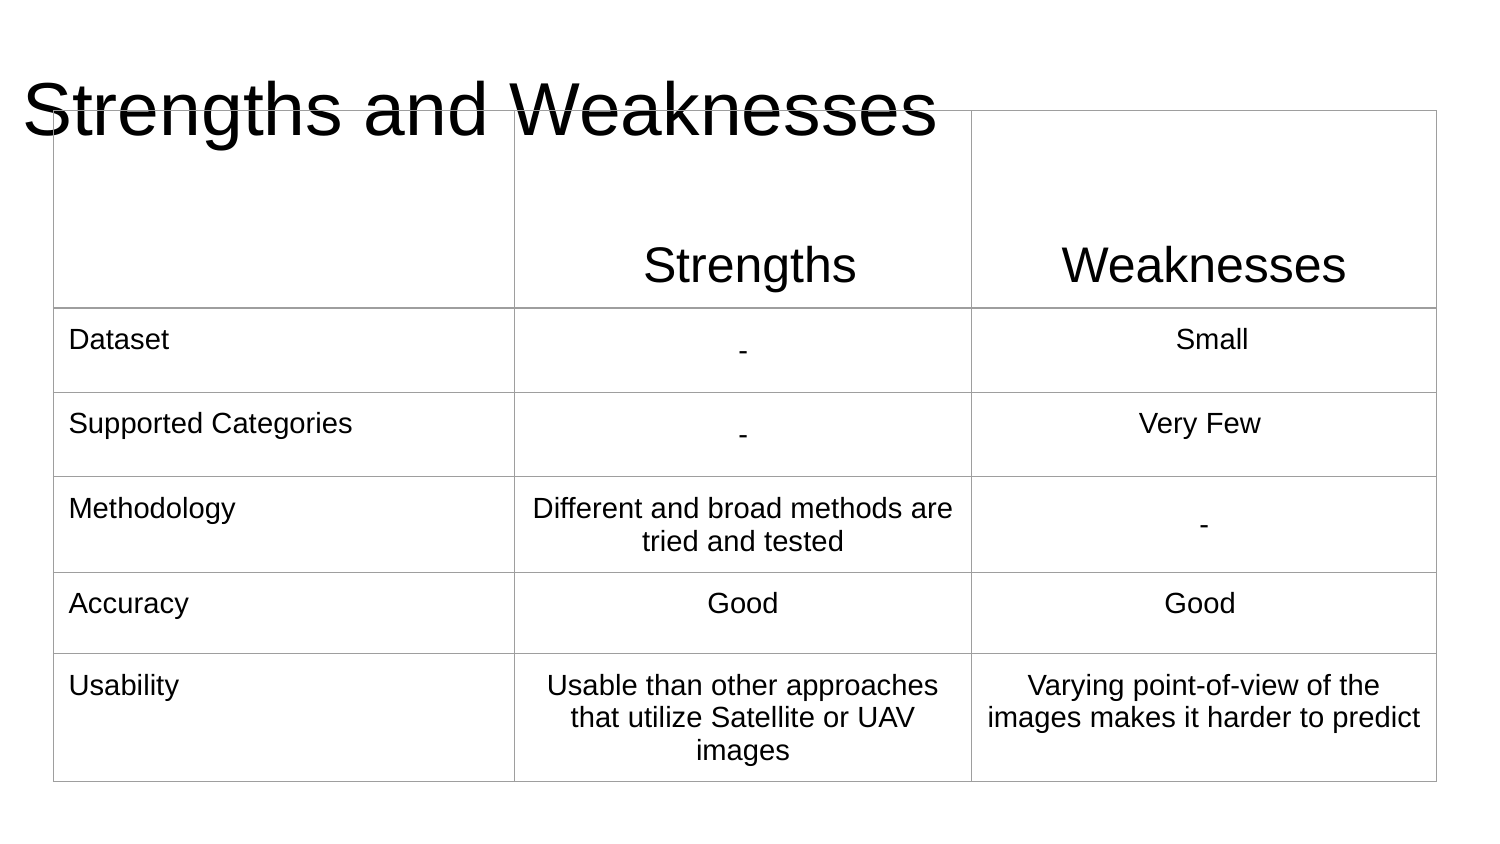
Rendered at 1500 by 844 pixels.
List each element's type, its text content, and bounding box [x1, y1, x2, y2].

table_cell Very Few [972, 393, 1436, 476]
table_header Strengths [515, 111, 971, 307]
table_cell Methodology [54, 477, 514, 572]
text_box Strengths and Weaknesses [7, 0, 1500, 844]
table_cell Usable than other approaches that utilize Satellite or UAV images [515, 654, 971, 781]
table_cell Good [515, 573, 971, 653]
table_cell Good [972, 573, 1436, 653]
table_cell Accuracy [54, 573, 514, 653]
table_cell Usability [54, 654, 514, 781]
table_cell - [972, 477, 1436, 572]
table_cell Supported Categories [54, 393, 514, 476]
table_header Weaknesses [972, 111, 1436, 307]
table_cell - [515, 393, 971, 476]
table_cell Varying point-of-view of the images makes it harder to predict [972, 654, 1436, 781]
table_cell Dataset [54, 309, 514, 392]
table_header [54, 111, 514, 307]
table_cell Small [972, 309, 1436, 392]
table_cell Different and broad methods are tried and tested [515, 477, 971, 572]
table_cell - [515, 309, 971, 392]
